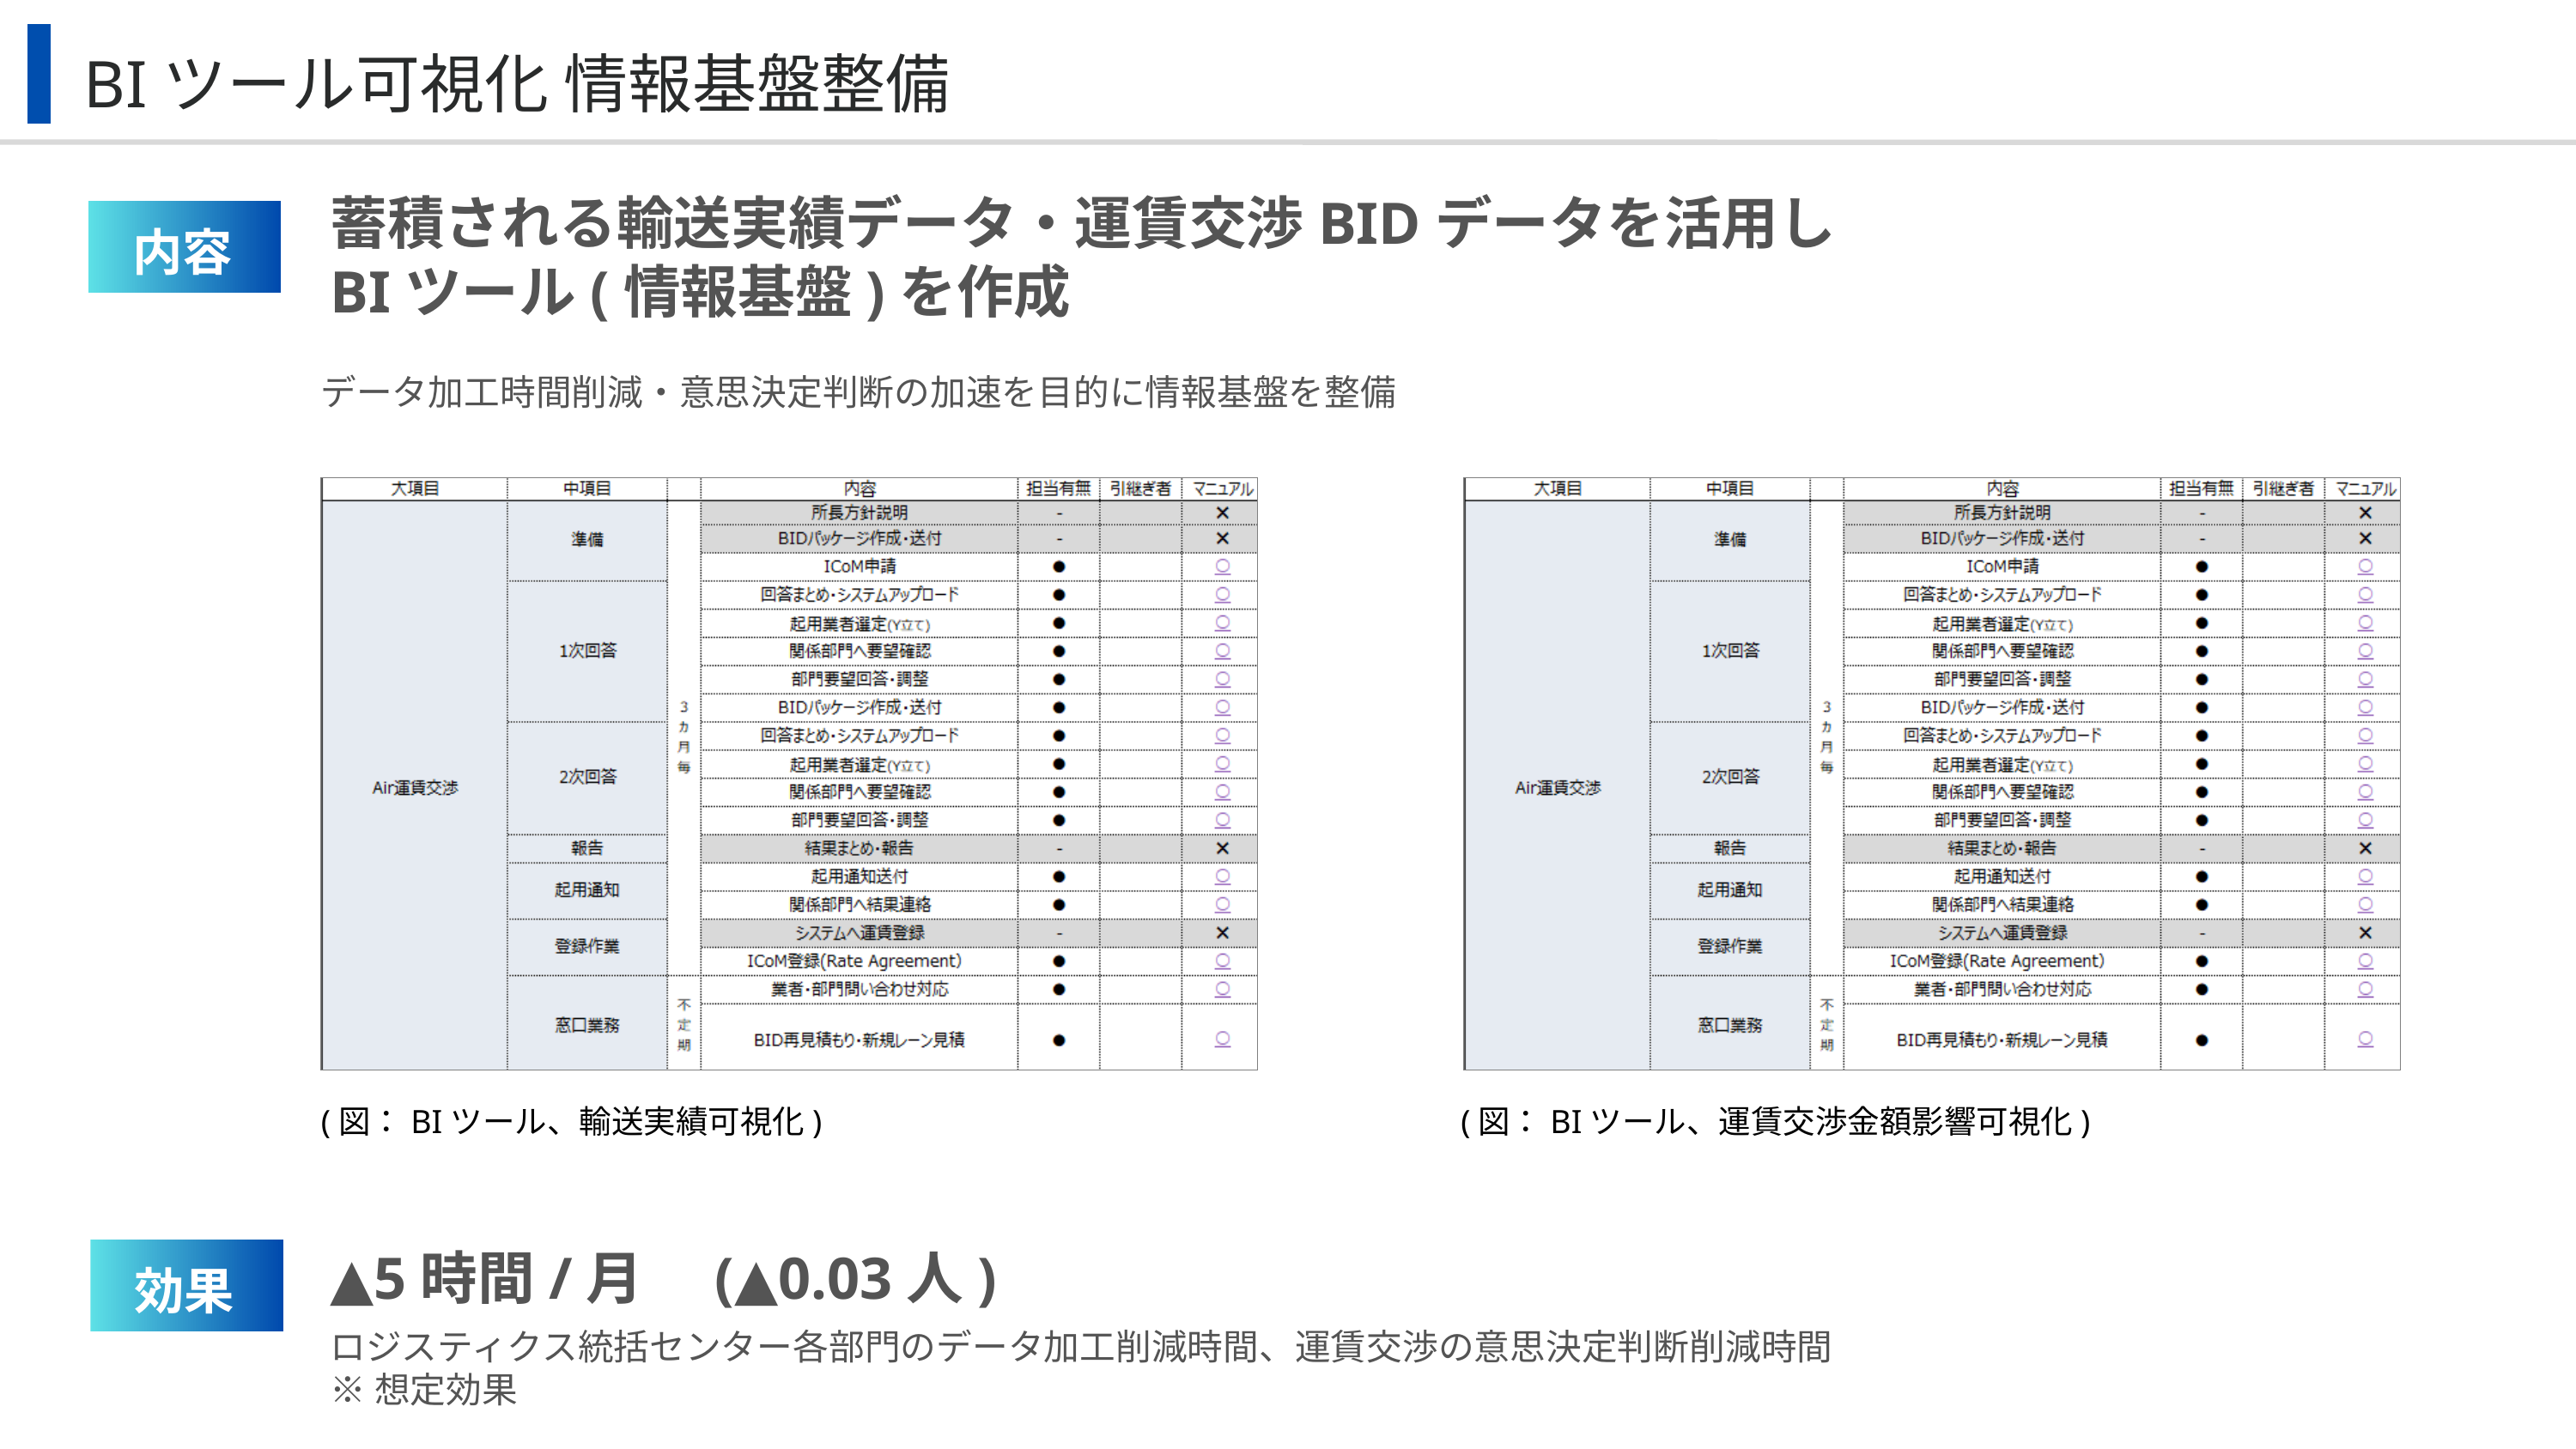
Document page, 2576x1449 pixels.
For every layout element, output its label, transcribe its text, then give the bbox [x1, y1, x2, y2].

text_box (図：BIツール、運賃交渉金額影響可視化) [1448, 1094, 2104, 1147]
text_box 効果 [88, 1246, 282, 1341]
picture [320, 476, 1258, 1071]
text_box [88, 201, 282, 294]
text_box [90, 1239, 284, 1331]
text_box (図：BIツール、輸送実績可視化) [308, 1094, 835, 1147]
text_box 内容 [86, 207, 279, 302]
picture [1463, 476, 2401, 1071]
text_box BIツール可視化 情報基盤整備 [83, 24, 2432, 121]
text_box データ加工時間削減・意思決定判断の加速を目的に情報基盤を整備 [320, 369, 2237, 413]
text_box ロジスティクス統括センター各部門のデータ加工削減時間、運賃交渉の意思決定判断削減時間 ※想定効果 [330, 1324, 2246, 1410]
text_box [27, 23, 52, 124]
text_box 蓄積される輸送実績データ・運賃交渉BIDデータを活用し BIツール(情報基盤)を作成 [330, 186, 2246, 324]
text_box ▲5時間/月 (▲0.03人) [330, 1241, 1020, 1311]
